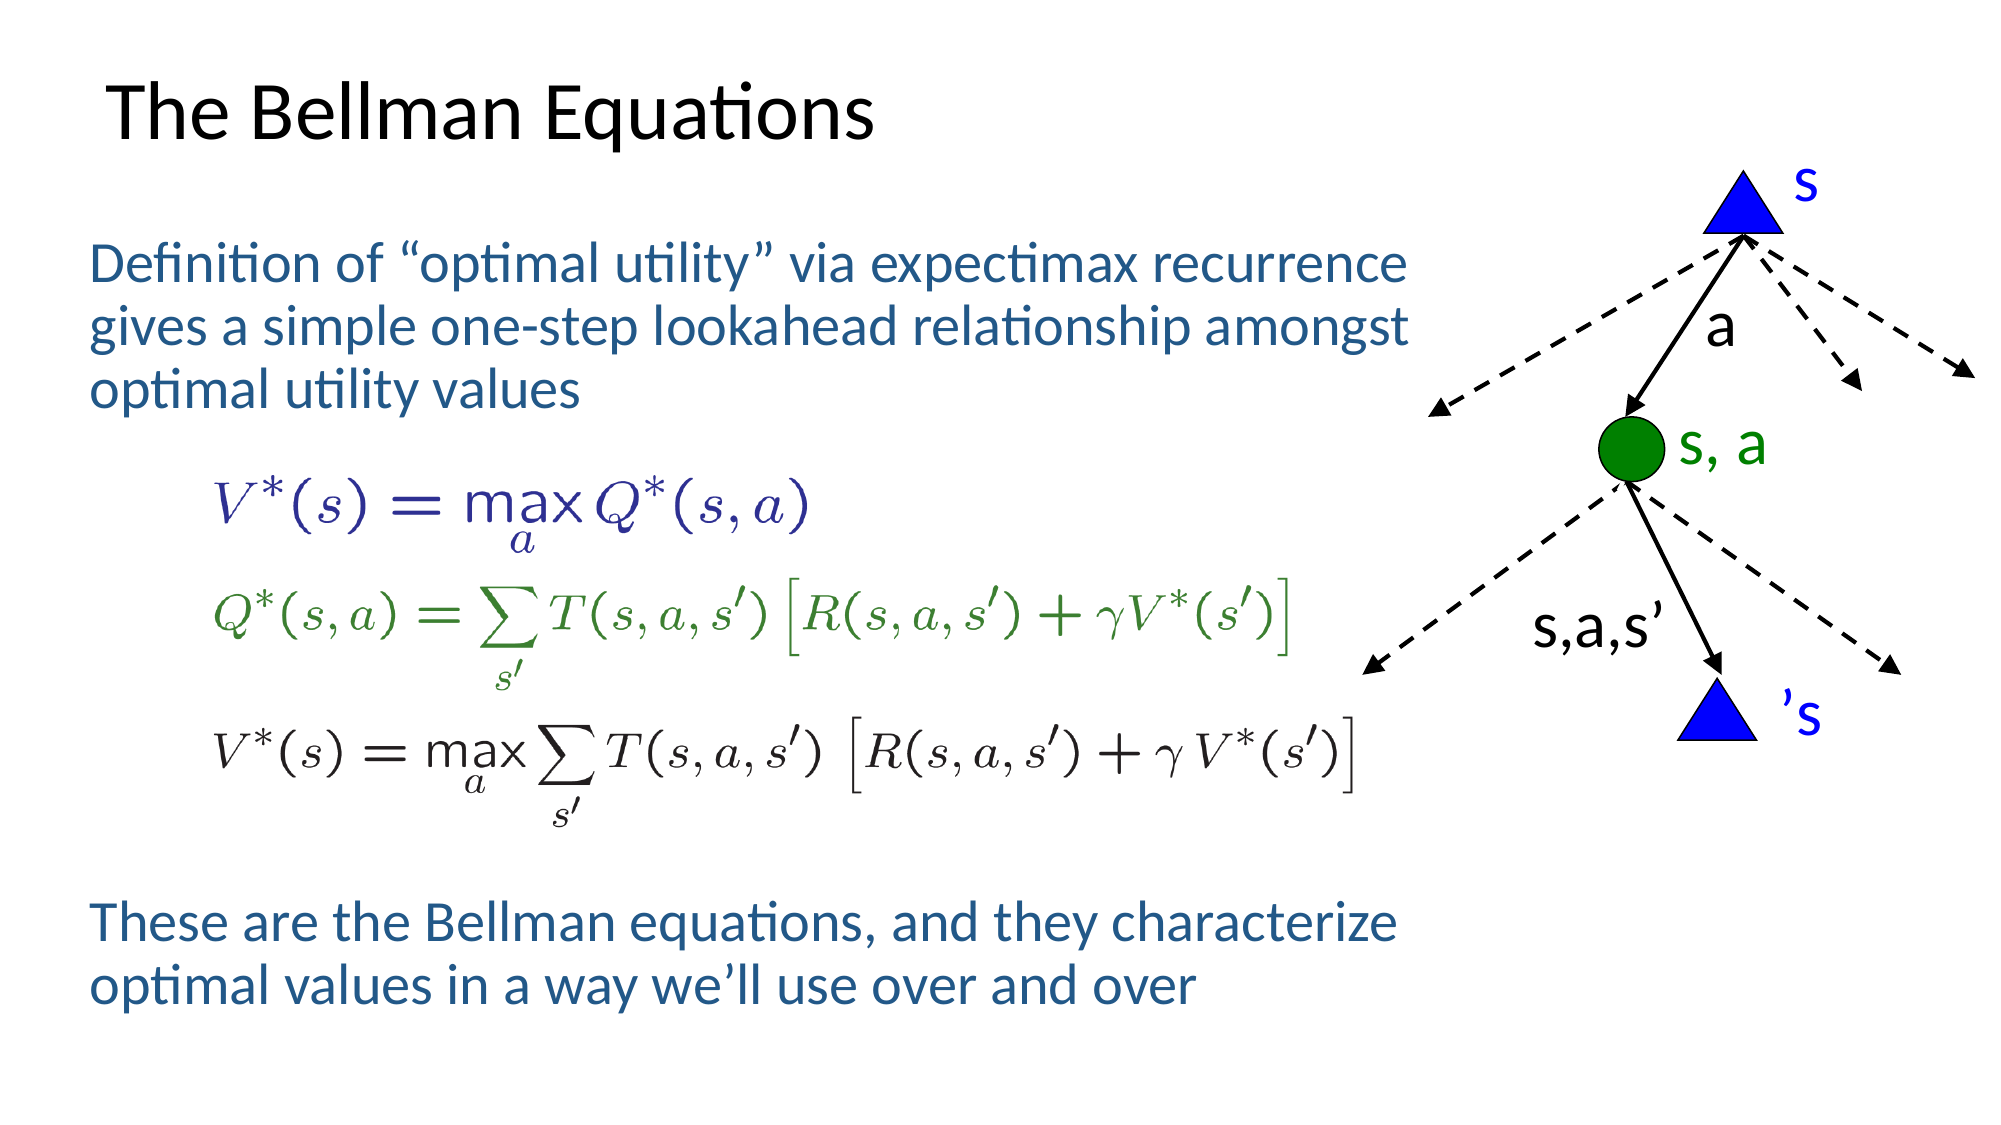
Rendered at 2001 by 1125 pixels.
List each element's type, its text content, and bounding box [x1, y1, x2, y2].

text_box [1362, 127, 1976, 758]
picture [212, 475, 808, 554]
list Definition of “optimal utility” via expectimax recurrence gives a simple one-step lookahead relationship amongst optimal utility values These are the Bellman equations, and they characterize optimal values in a way we’ll use over and over [75, 224, 1488, 968]
title The Bellman Equations [90, 60, 1816, 164]
picture [213, 575, 1288, 691]
picture [212, 714, 1353, 828]
